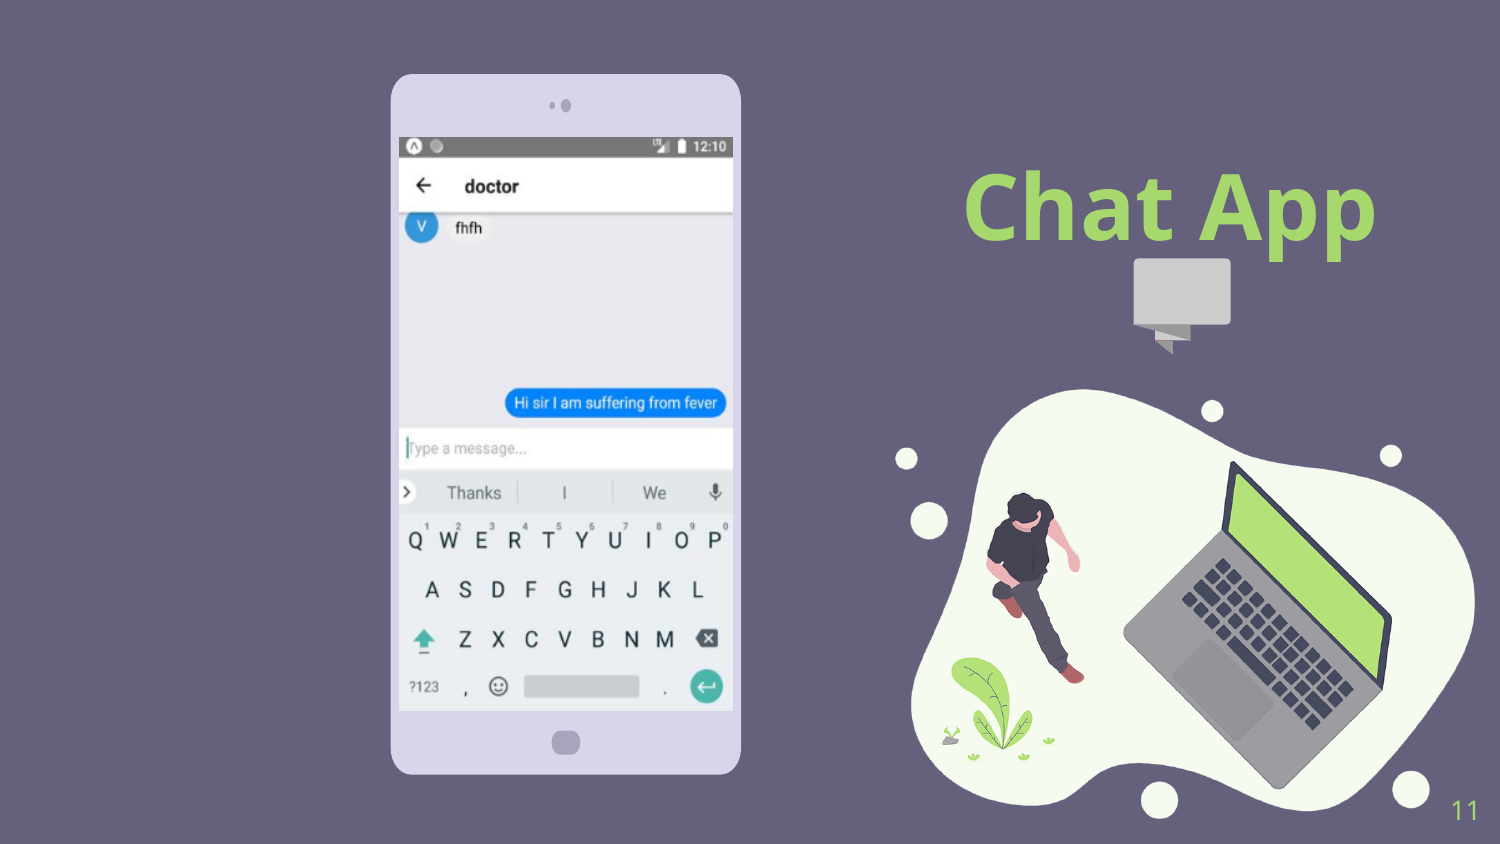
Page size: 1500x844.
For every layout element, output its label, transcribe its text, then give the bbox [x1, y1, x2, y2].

picture [895, 389, 1475, 819]
slide_number 11 [1391, 779, 1482, 844]
title Chat App [961, 74, 1500, 259]
picture [399, 136, 733, 711]
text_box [390, 73, 742, 775]
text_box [1133, 258, 1231, 356]
